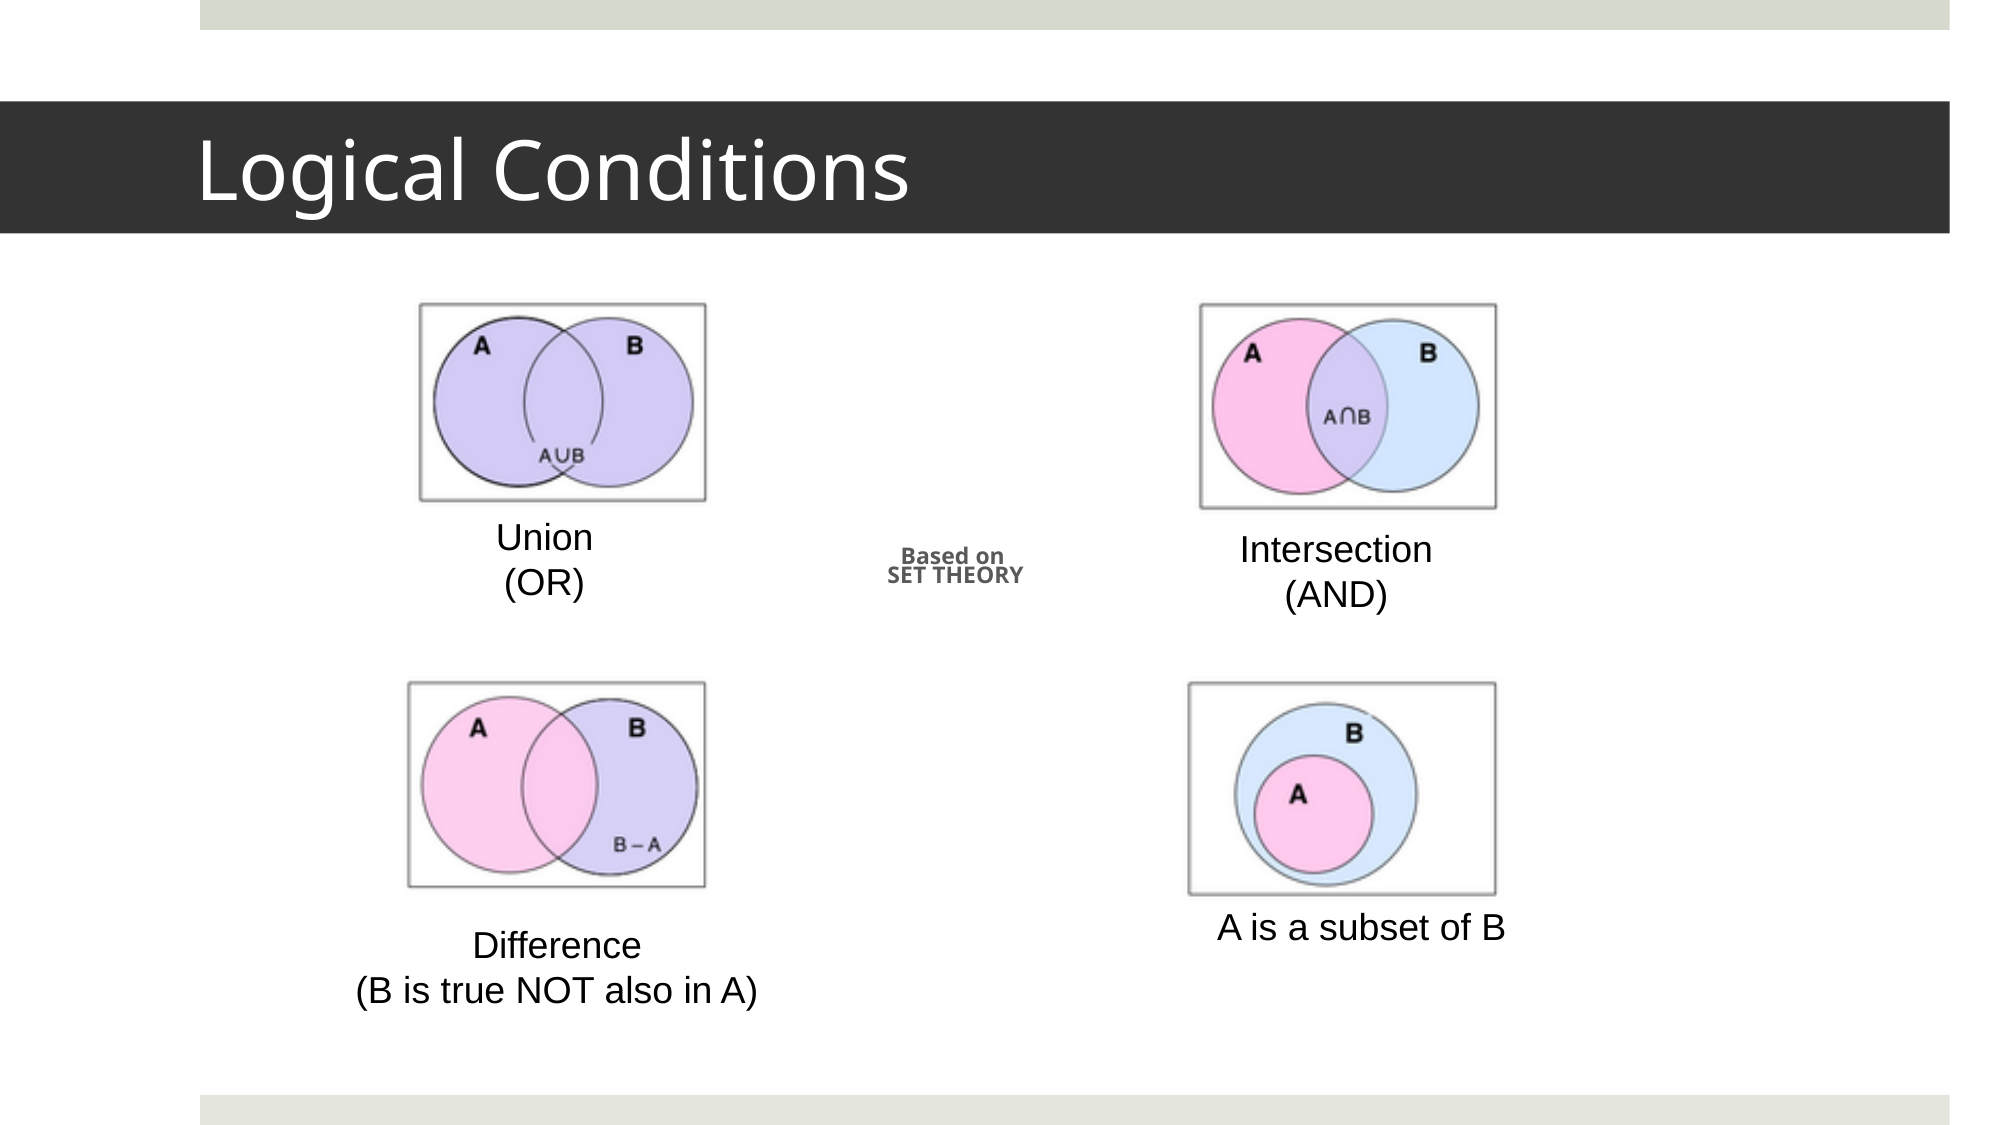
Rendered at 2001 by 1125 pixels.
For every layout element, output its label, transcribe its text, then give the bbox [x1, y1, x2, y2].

picture [397, 670, 718, 900]
text_box Difference (B is true NOT also in A) [340, 913, 774, 1019]
text_box Union (OR) [480, 514, 609, 611]
title Logical Conditions [0, 101, 1950, 234]
picture [1176, 670, 1509, 908]
picture [408, 292, 717, 514]
text_box A is a subset of B [1202, 895, 1522, 956]
text_box Intersection (AND) [1224, 522, 1449, 623]
picture [1188, 292, 1509, 522]
list Based on SET THEORY [787, 541, 1119, 601]
